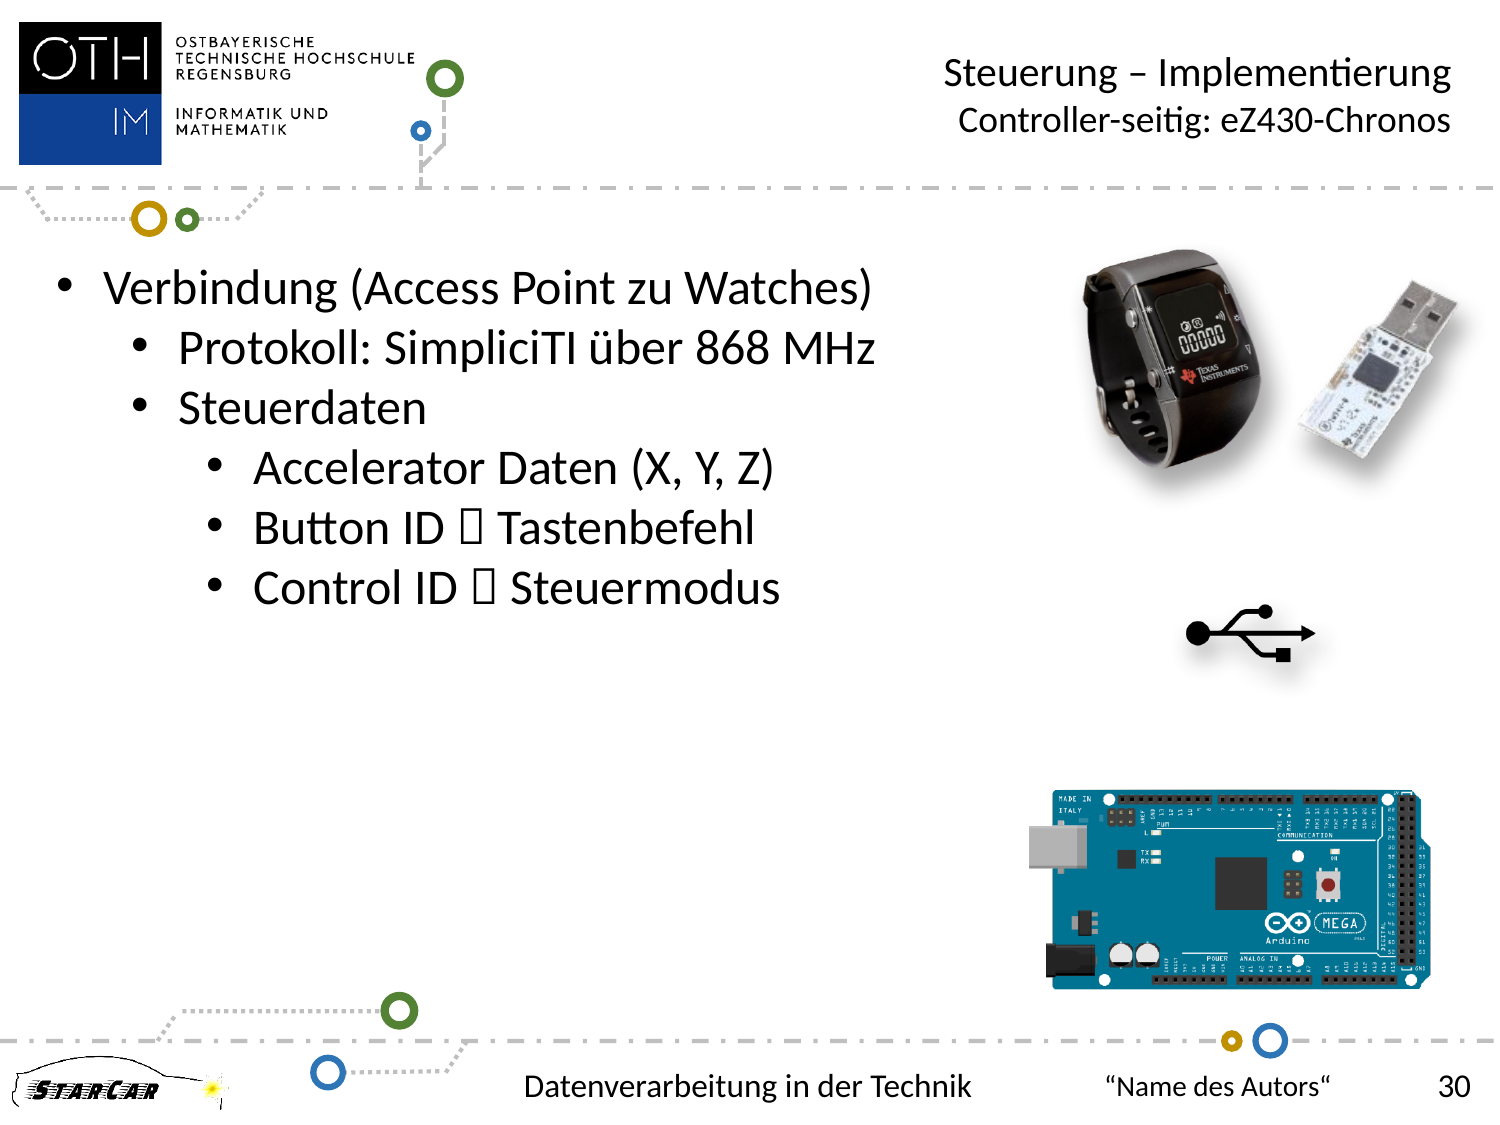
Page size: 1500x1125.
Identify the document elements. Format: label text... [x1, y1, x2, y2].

picture [1027, 219, 1464, 495]
picture [19, 22, 428, 165]
footer Datenverarbeitung in der Technik [0, 1042, 1497, 1125]
picture [417, 127, 424, 134]
text_box Verbindung (Access Point zu Watches) Protokoll: SimpliciTI über 868 MHz Steuerdaten Accelerator Daten (X, Y, Z) Button ID  Tastenbefehl Control ID  Steuermodus [41, 247, 1106, 622]
list Steuerung – Implementierung Controller-seitig: eZ430-Chronos [478, 21, 1452, 164]
picture [1025, 782, 1434, 992]
picture [1182, 600, 1319, 666]
